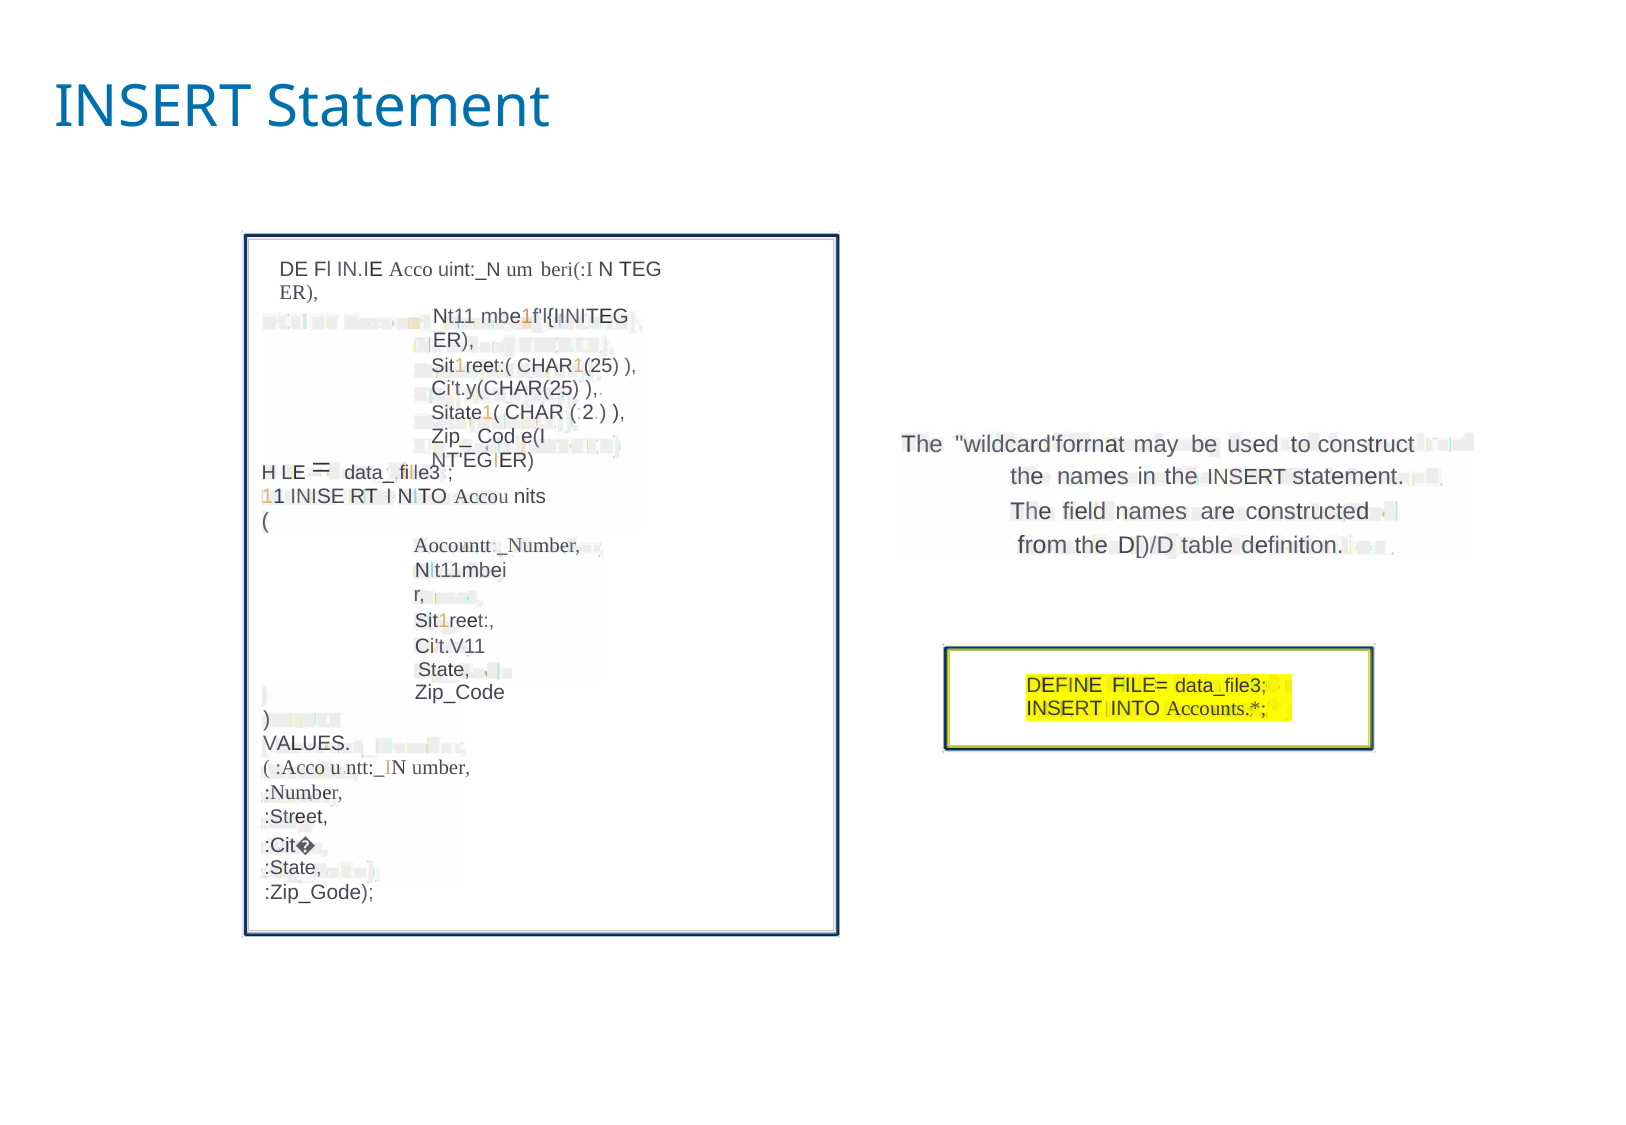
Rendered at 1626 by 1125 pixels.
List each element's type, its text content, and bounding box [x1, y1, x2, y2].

text_box DEFINE FILE= data_file3; INSERT INTO Accounts.*; [1024, 672, 1297, 723]
text_box DE Fl IN.IE Acco uint:_N um beri(:I N TEG ER), Nt11 mbe1f'l{IINITEG ER), Sit1reet:( CHAR1(25) ), Ci't.y(CHAR(25) ),. Sitate1( CHAR (:2.) ), Zip_ Cod e(I NT'EGIER) [277, 257, 666, 407]
text_box H LE = data_,fille3 ; 11 INISE RT I NITO Accou nits ( Aocountt:_Number, Nlt11mbeir, Sit1reet:, Ci't.V11 State, Zip_Code ) VALUES. ( :Acco u ntt:_IN umber, :Number, :Street, :Cit� :State, :Zip_Gode); [259, 447, 610, 885]
text_box [942, 643, 1376, 753]
text_box [241, 231, 841, 938]
text_box The "wildcard'forrnat may be used to construct the names in the INSERT statement. The field names are constructed from the D[)/D table definition. [899, 429, 1480, 561]
text_box [0, 0, 1625, 152]
title INSERT Statement [54, 67, 1571, 208]
